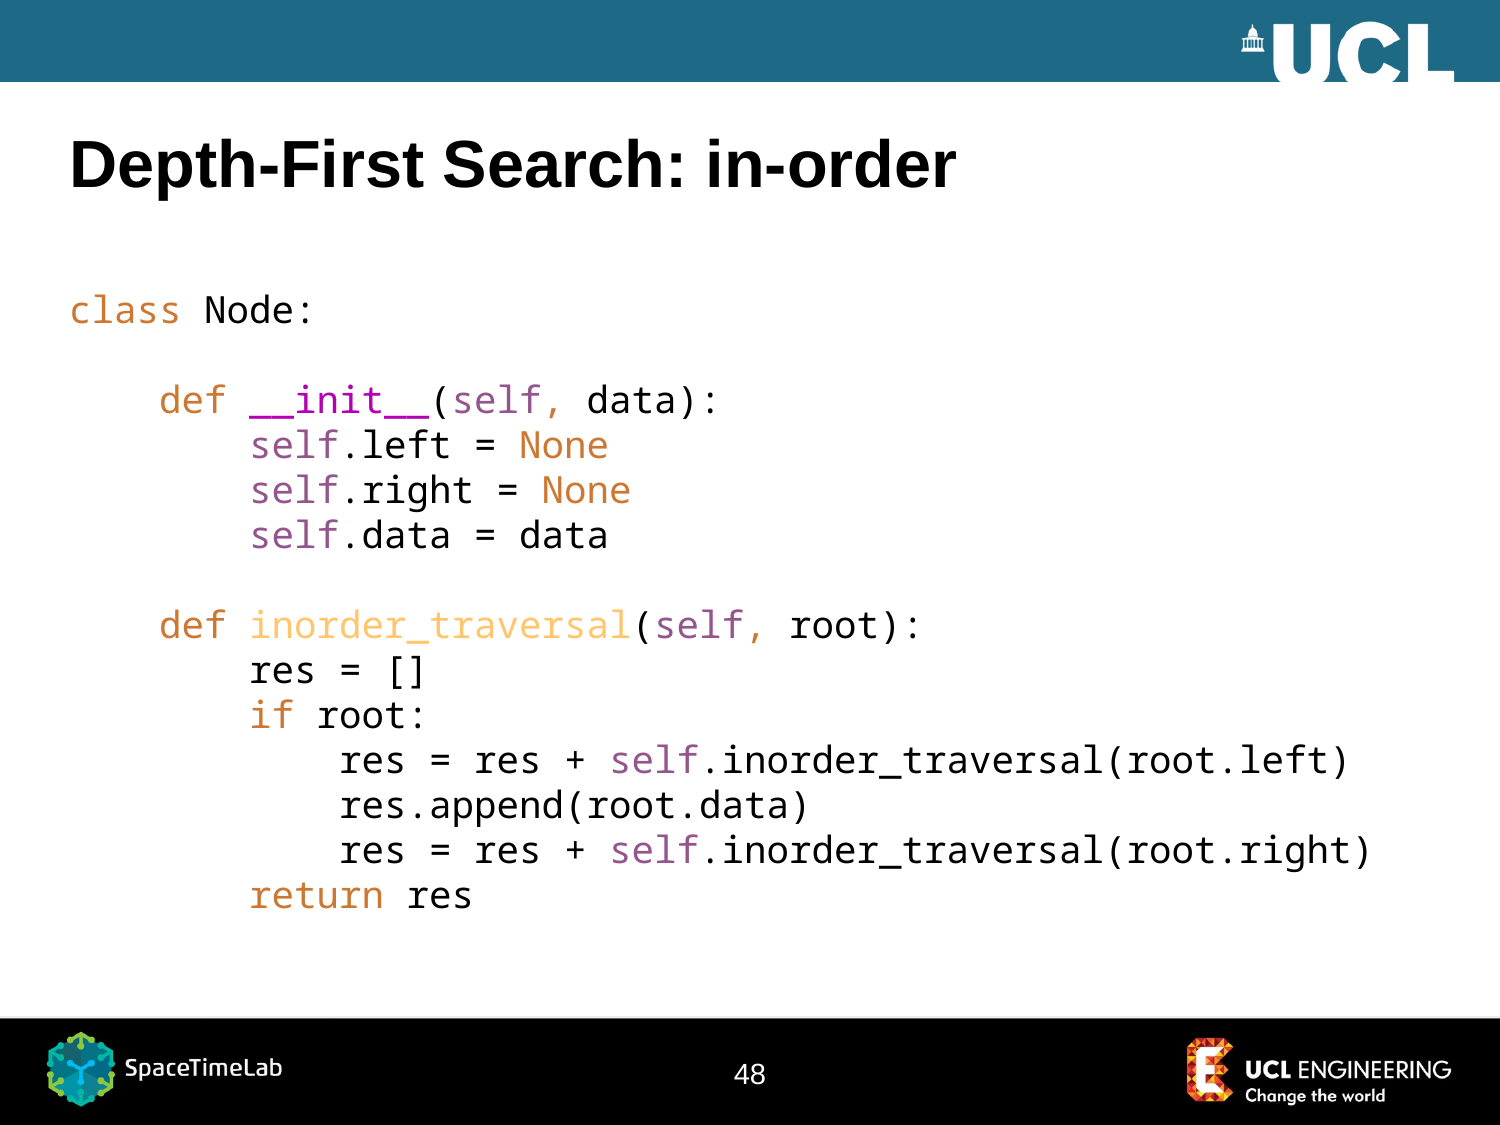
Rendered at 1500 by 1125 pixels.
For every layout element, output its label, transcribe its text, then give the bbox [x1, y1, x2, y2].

picture [0, 990, 1500, 1125]
title Depth-First Search: in-order [54, 113, 1447, 197]
list class Node: def __init__(self, data): self.left = None self.right = None self.data = data def inorder_traversal(self, root): res = [] if root: res = res + self.inorder_traversal(root.left) res.append(root.data) res = res + self.inorder_traversal(root.right) return res [54, 278, 1447, 988]
footer 47 [496, 1042, 1004, 1103]
